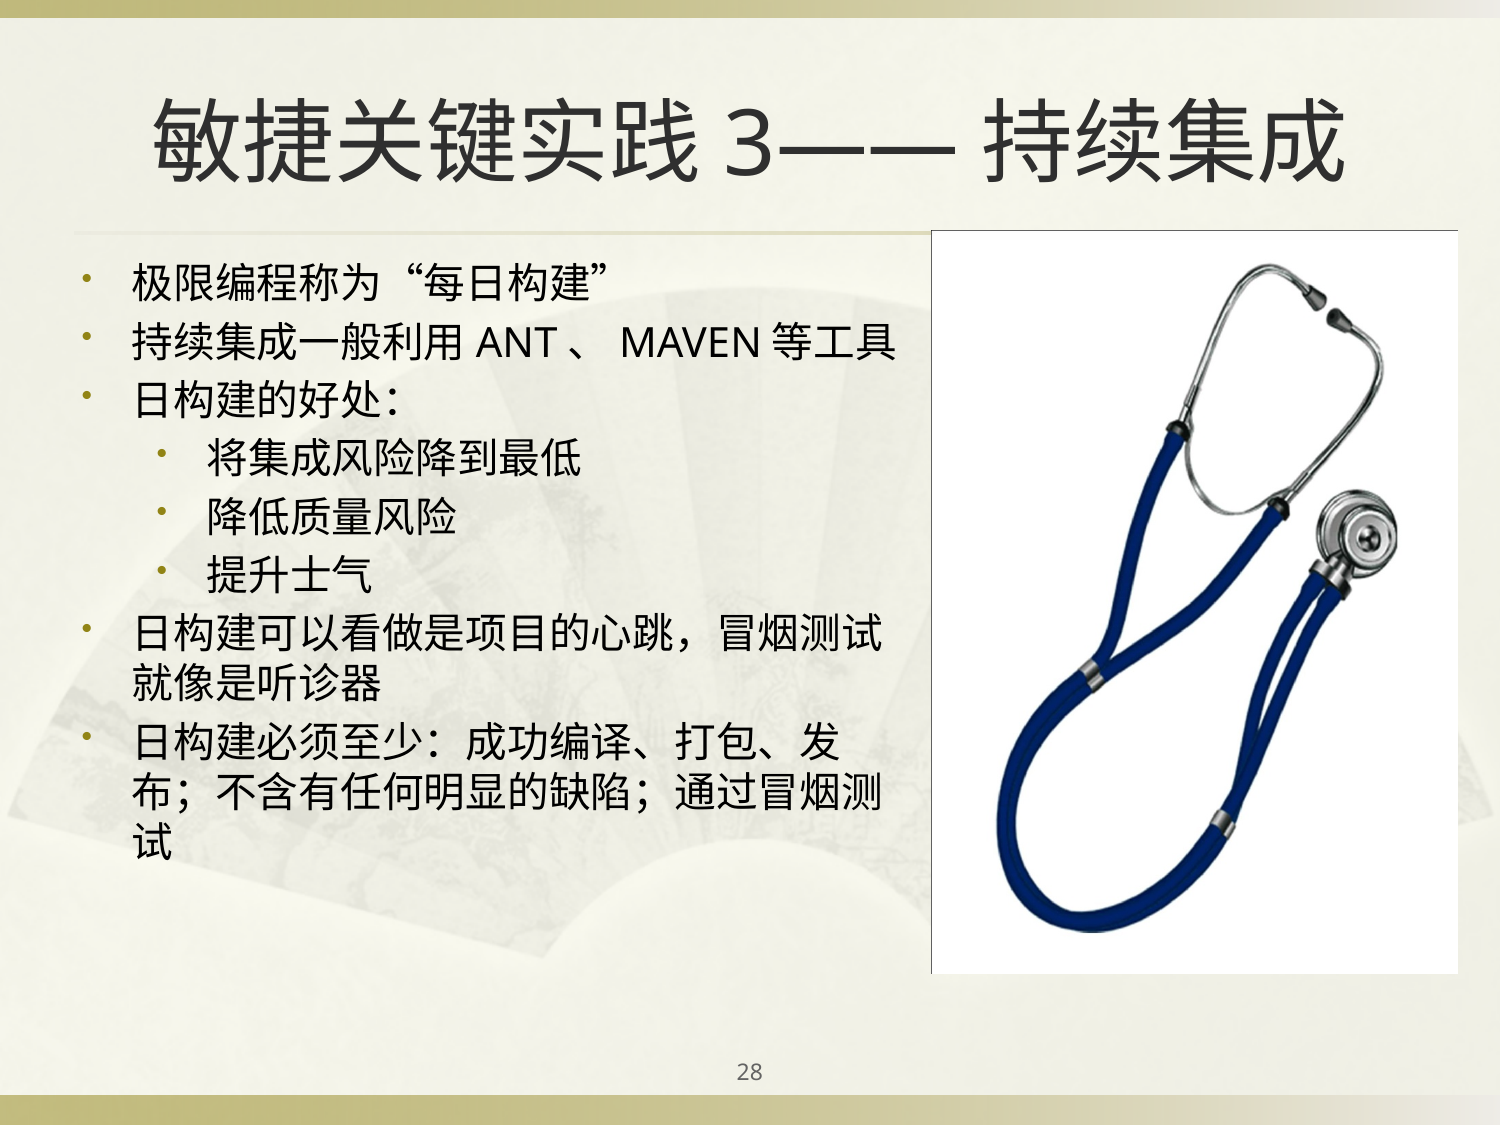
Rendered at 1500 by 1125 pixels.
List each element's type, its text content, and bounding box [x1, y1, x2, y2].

text_box 极限编程称为“每日构建” 持续集成一般利用ANT、MAVEN等工具 日构建的好处： 将集成风险降到最低 降低质量风险 提升士气 日构建可以看做是项目的心跳，冒烟测试就像是听诊器 日构建必须至少：成功编译、打包、发布；不含有任何明显的缺陷；通过冒烟测试 [81, 256, 917, 908]
picture [931, 229, 1459, 975]
title 敏捷关键实践3——持续集成 [75, 45, 1425, 233]
slide_number 28 [675, 1050, 825, 1097]
